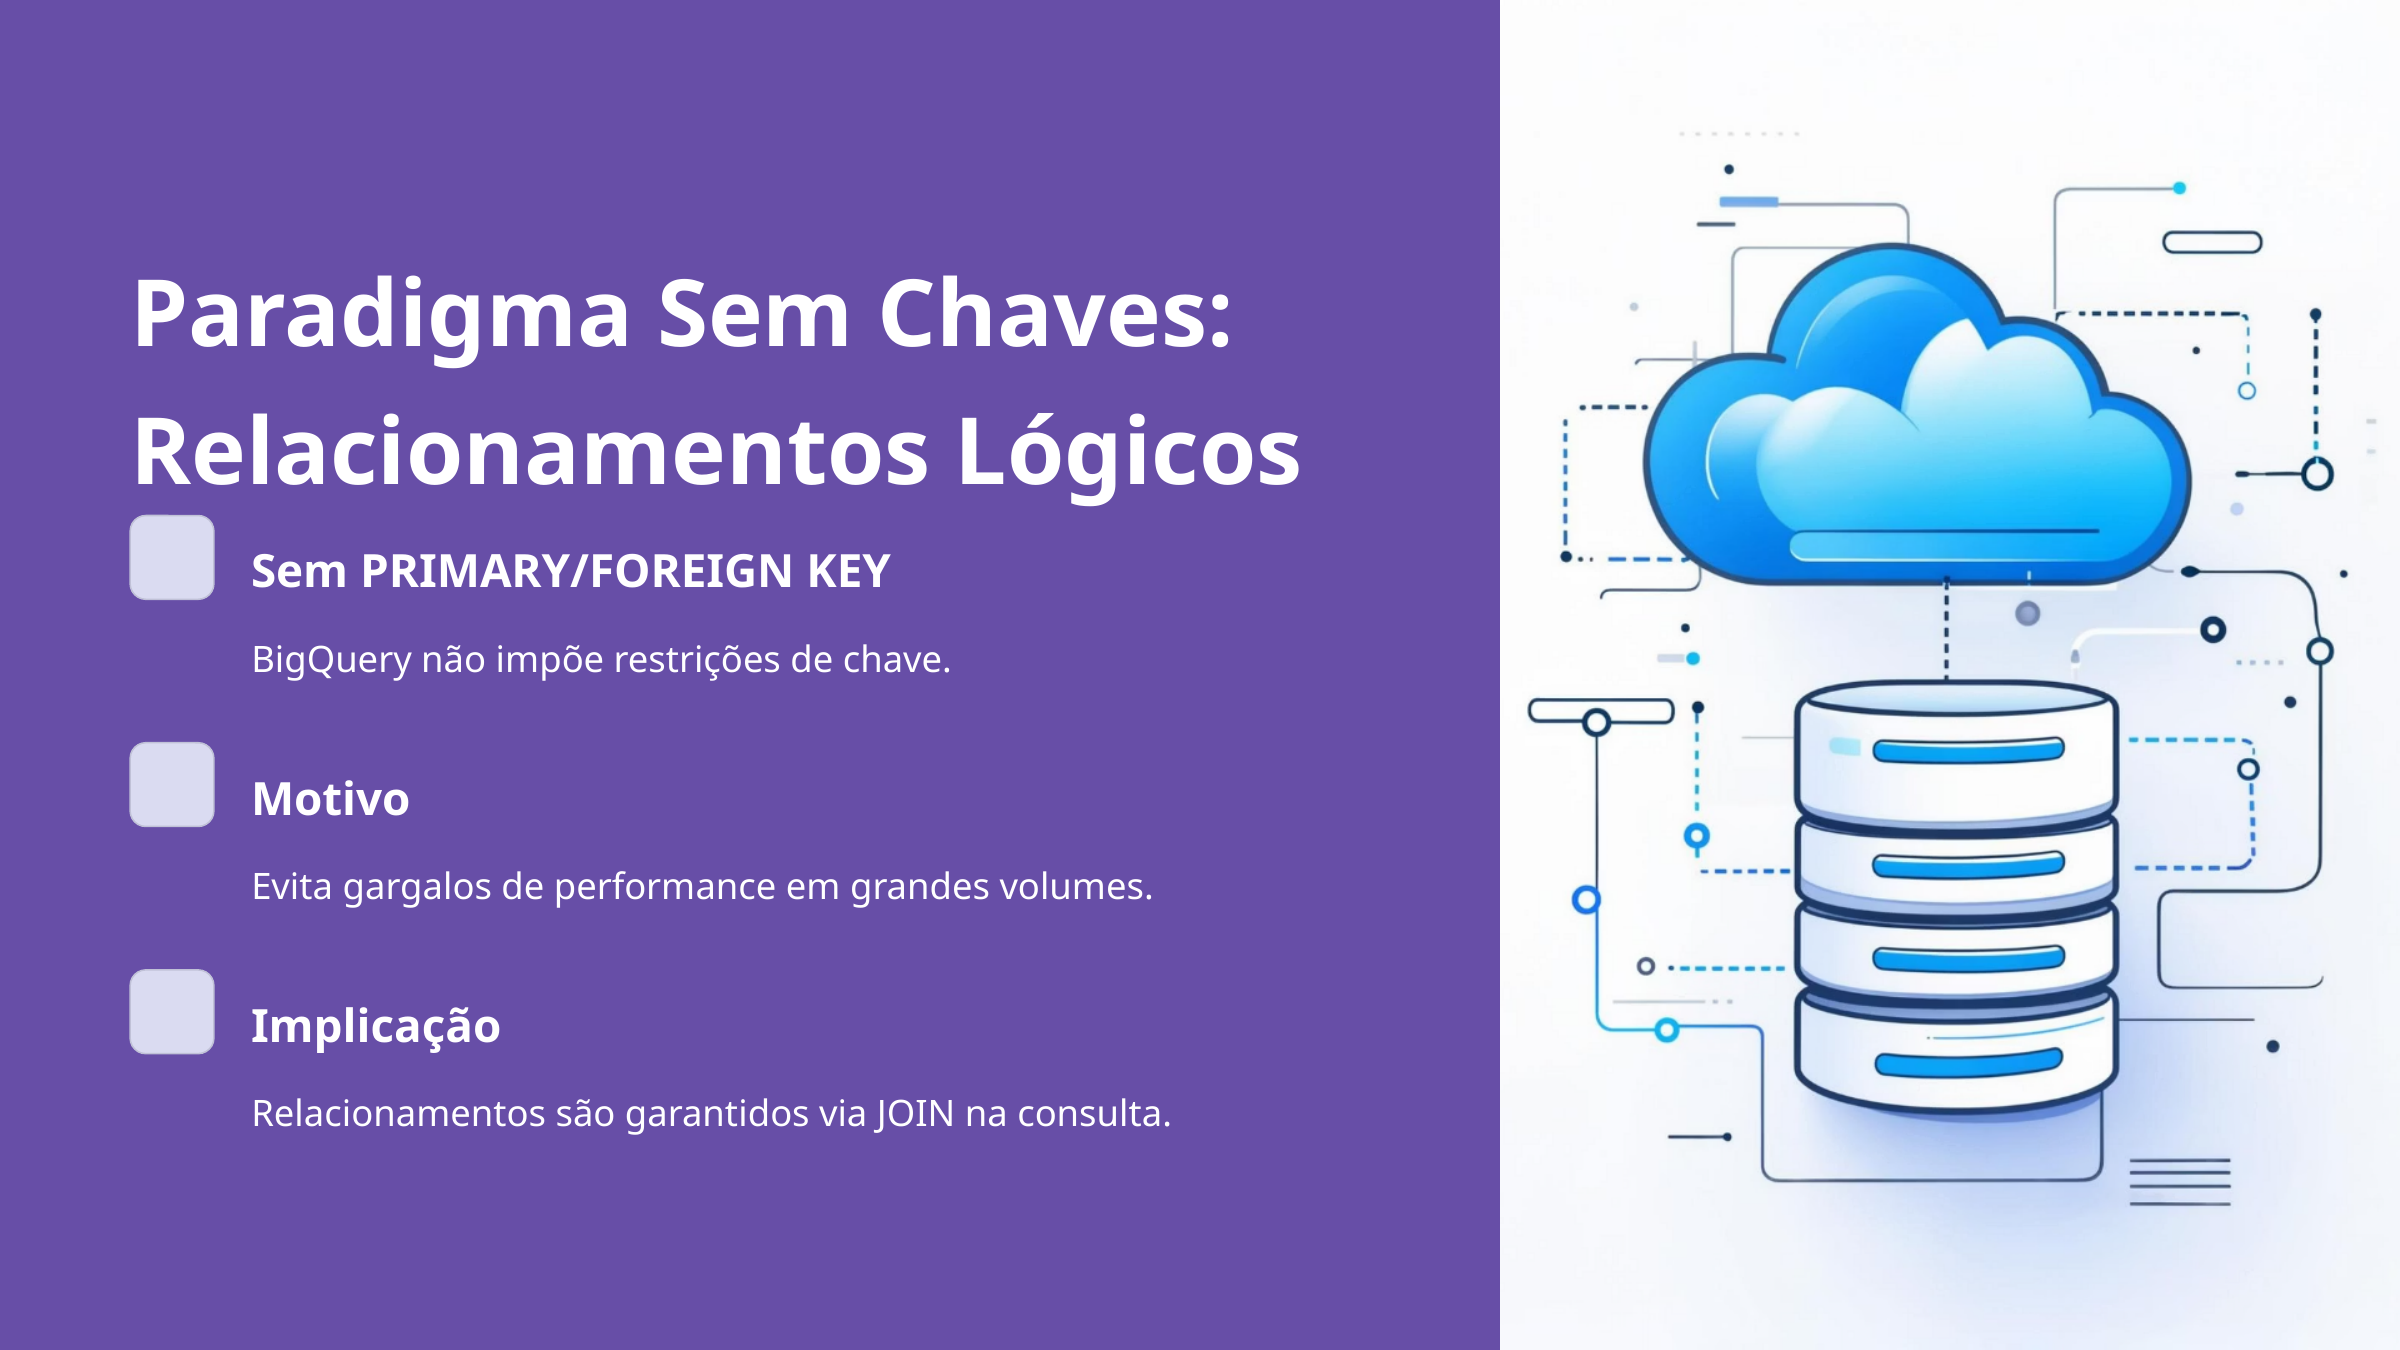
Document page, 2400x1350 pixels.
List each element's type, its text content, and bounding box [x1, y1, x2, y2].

text_box Sem PRIMARY/FOREIGN KEY [251, 528, 1027, 587]
text_box Relacionamentos são garantidos via JOIN na consulta. [251, 1063, 1370, 1123]
text_box Implicação [251, 982, 717, 1041]
text_box Motivo [251, 755, 717, 814]
text_box Paradigma Sem Chaves: Relacionamentos Lógicos [130, 227, 1370, 460]
text_box [130, 515, 214, 600]
text_box [130, 969, 214, 1054]
text_box Evita gargalos de performance em grandes volumes. [251, 835, 1370, 896]
picture [1499, 0, 2400, 1350]
text_box [130, 742, 214, 827]
text_box BigQuery não impõe restrições de chave. [251, 608, 1370, 669]
